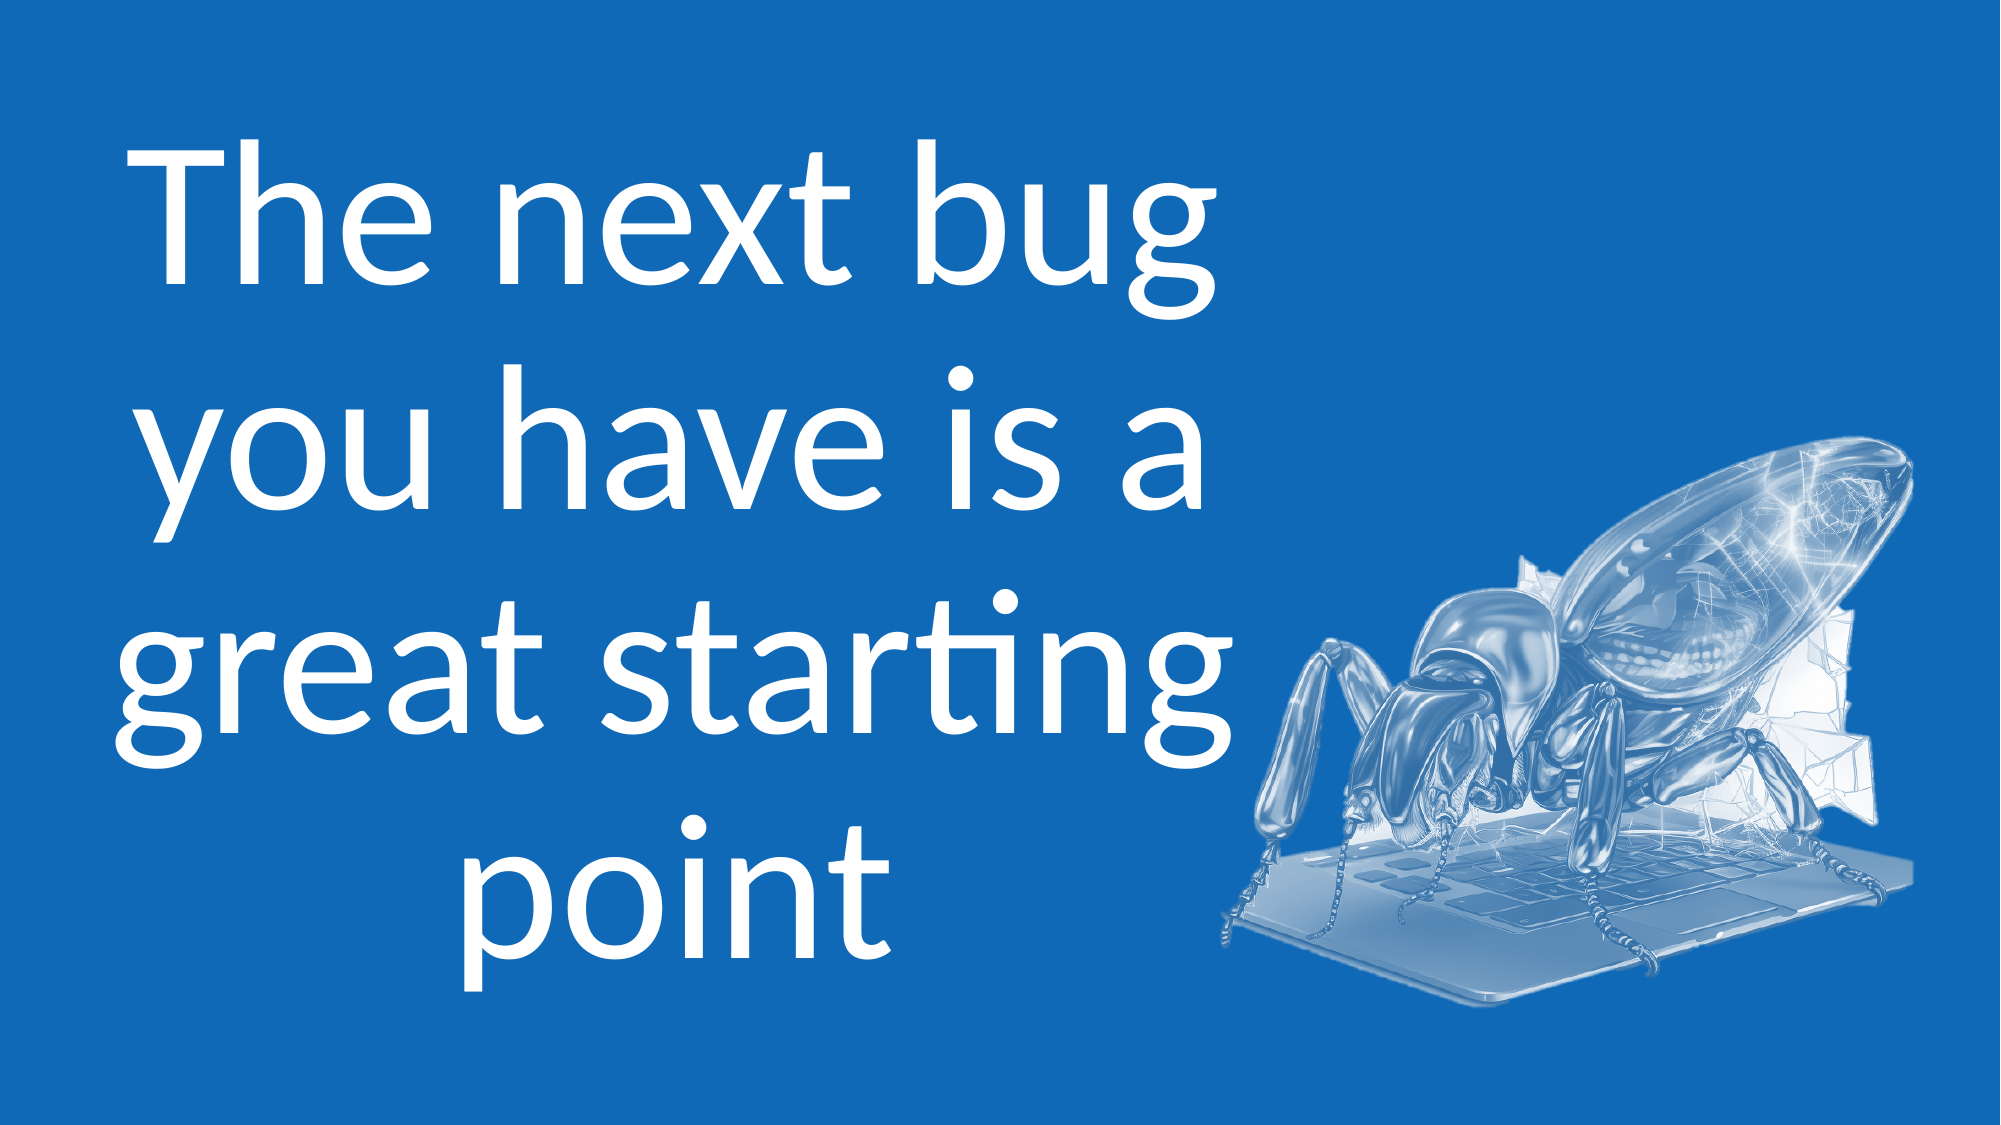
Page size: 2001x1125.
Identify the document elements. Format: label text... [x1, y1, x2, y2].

picture [1134, 259, 2000, 1125]
title The next bug you have is a great starting point [0, 59, 1346, 1049]
